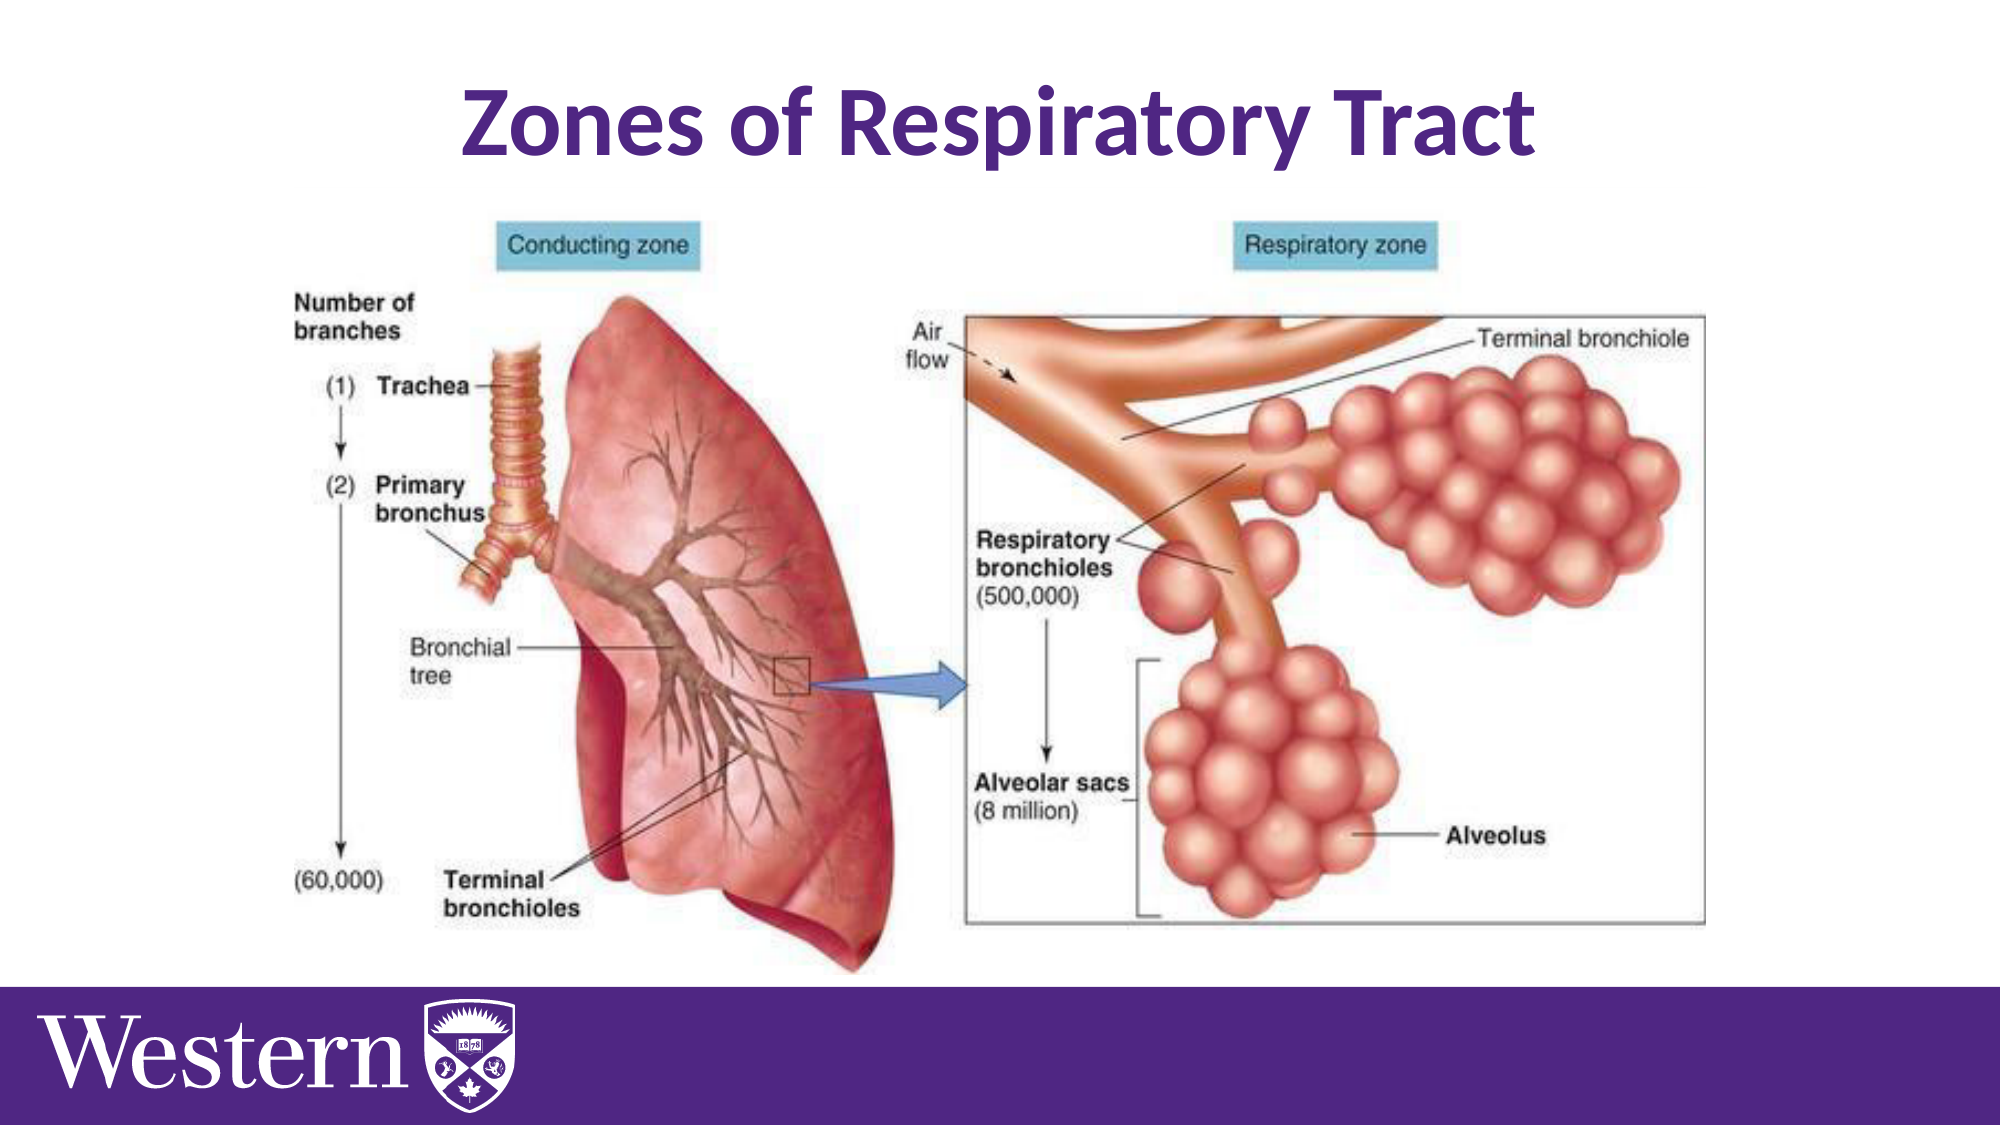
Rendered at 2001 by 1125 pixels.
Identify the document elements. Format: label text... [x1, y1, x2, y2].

text_box [0, 986, 2000, 1125]
title Zones of Respiratory Tract [137, 32, 1863, 213]
picture [37, 999, 515, 1113]
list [294, 186, 1706, 975]
